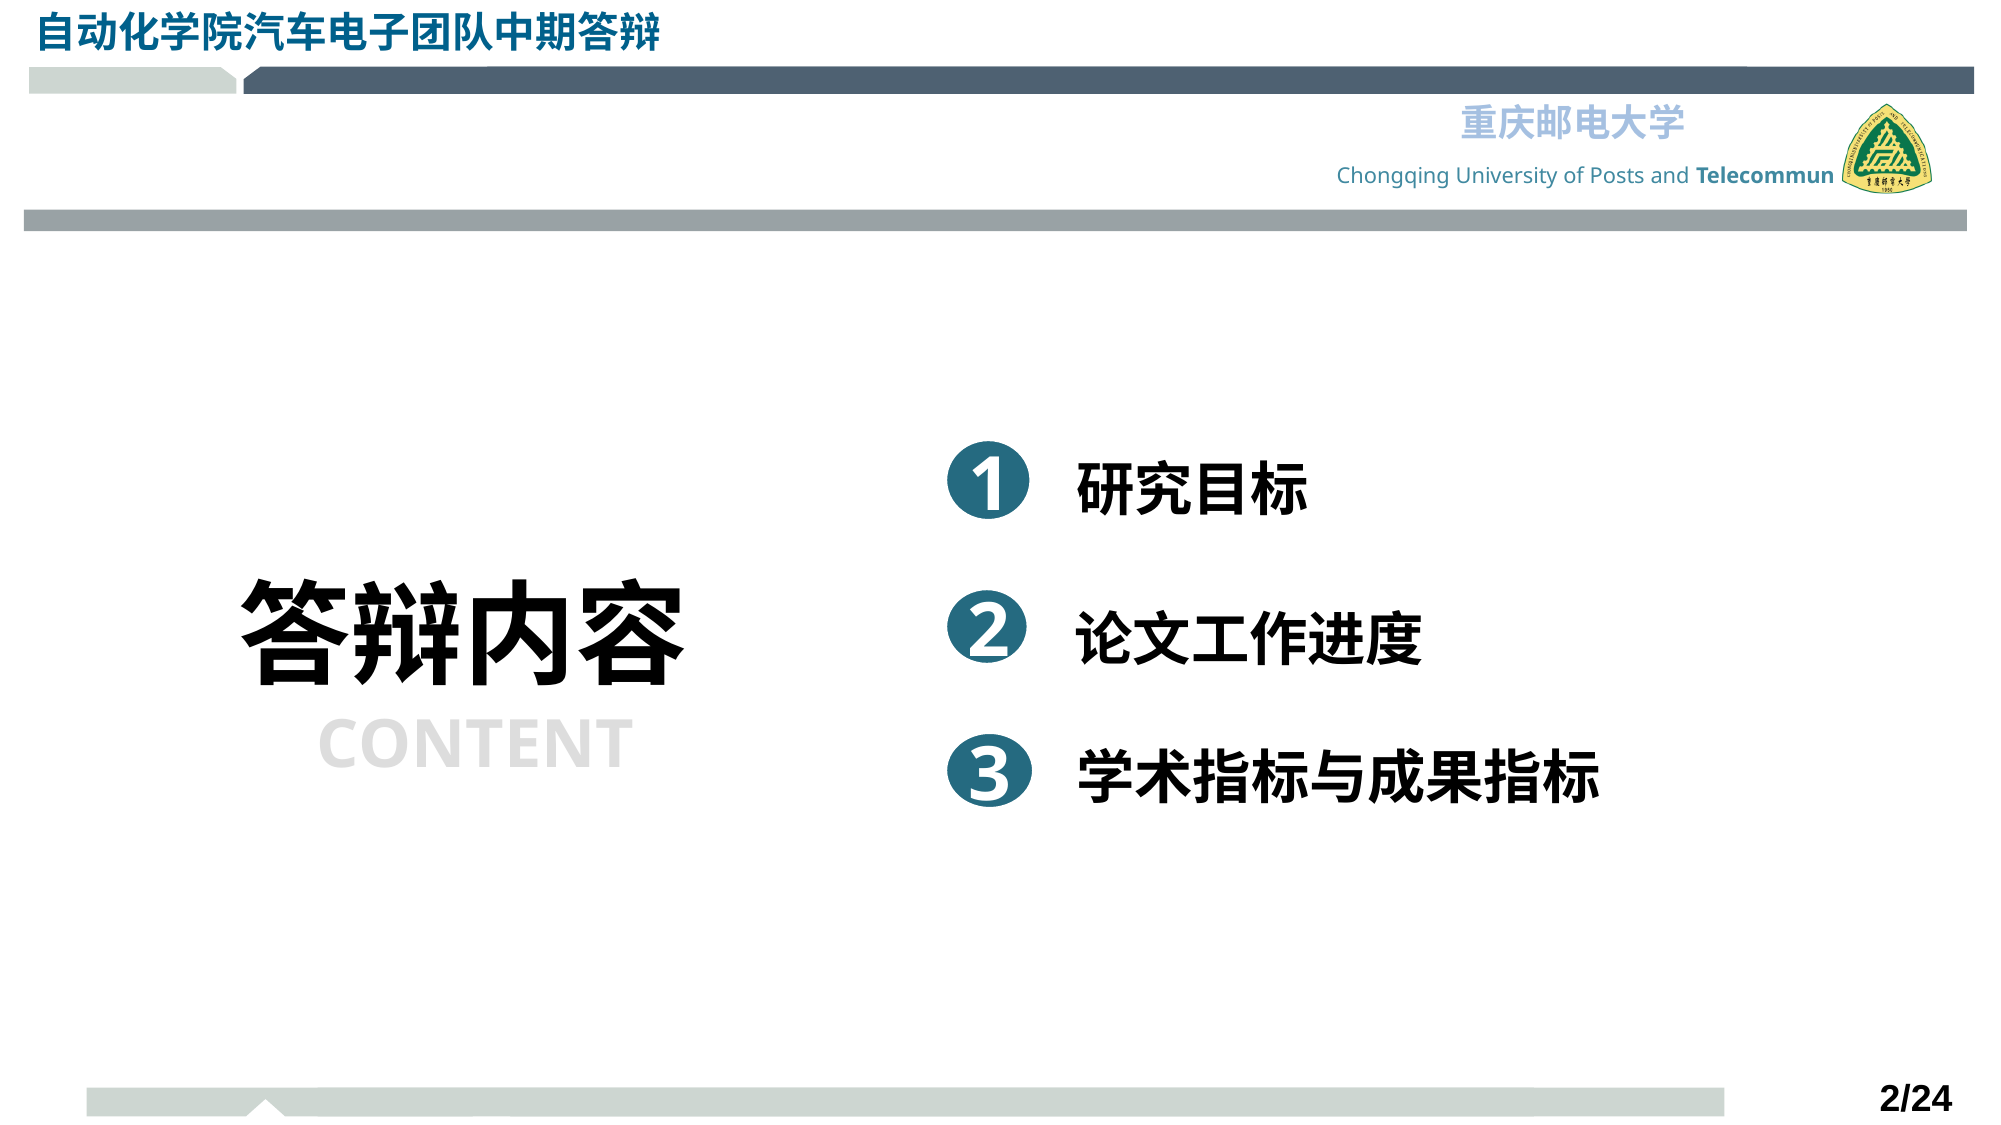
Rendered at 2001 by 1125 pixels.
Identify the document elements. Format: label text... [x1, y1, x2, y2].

text_box 学术指标与成果指标 [1064, 739, 1657, 811]
text_box 答辩内容 [198, 577, 754, 684]
text_box 研究目标 [1064, 438, 1774, 508]
text_box 2 [941, 584, 1032, 669]
text_box CONTENT [313, 707, 638, 774]
text_box 3 [941, 728, 1038, 813]
text_box 论文工作进度 [1063, 588, 1773, 659]
picture [1836, 103, 1937, 194]
text_box 1 [941, 435, 1035, 525]
